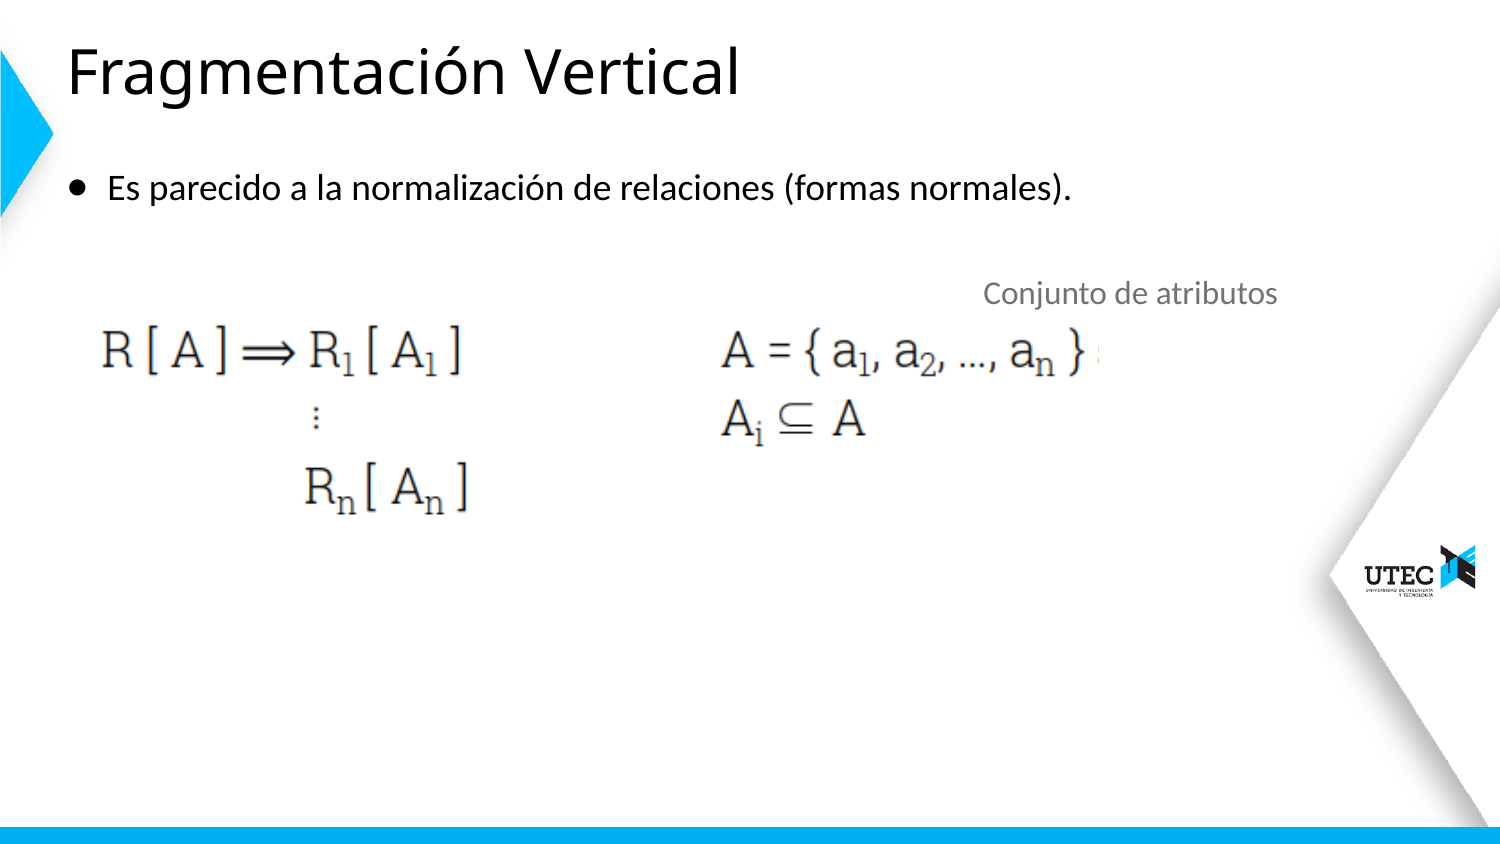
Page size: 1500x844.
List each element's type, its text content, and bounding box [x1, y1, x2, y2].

list Es parecido a la normalización de relaciones (formas normales). [51, 139, 1449, 283]
picture [0, 0, 1500, 826]
title Fragmentación Vertical [51, 25, 1449, 130]
text_box Conjunto de atributos [968, 264, 1294, 319]
